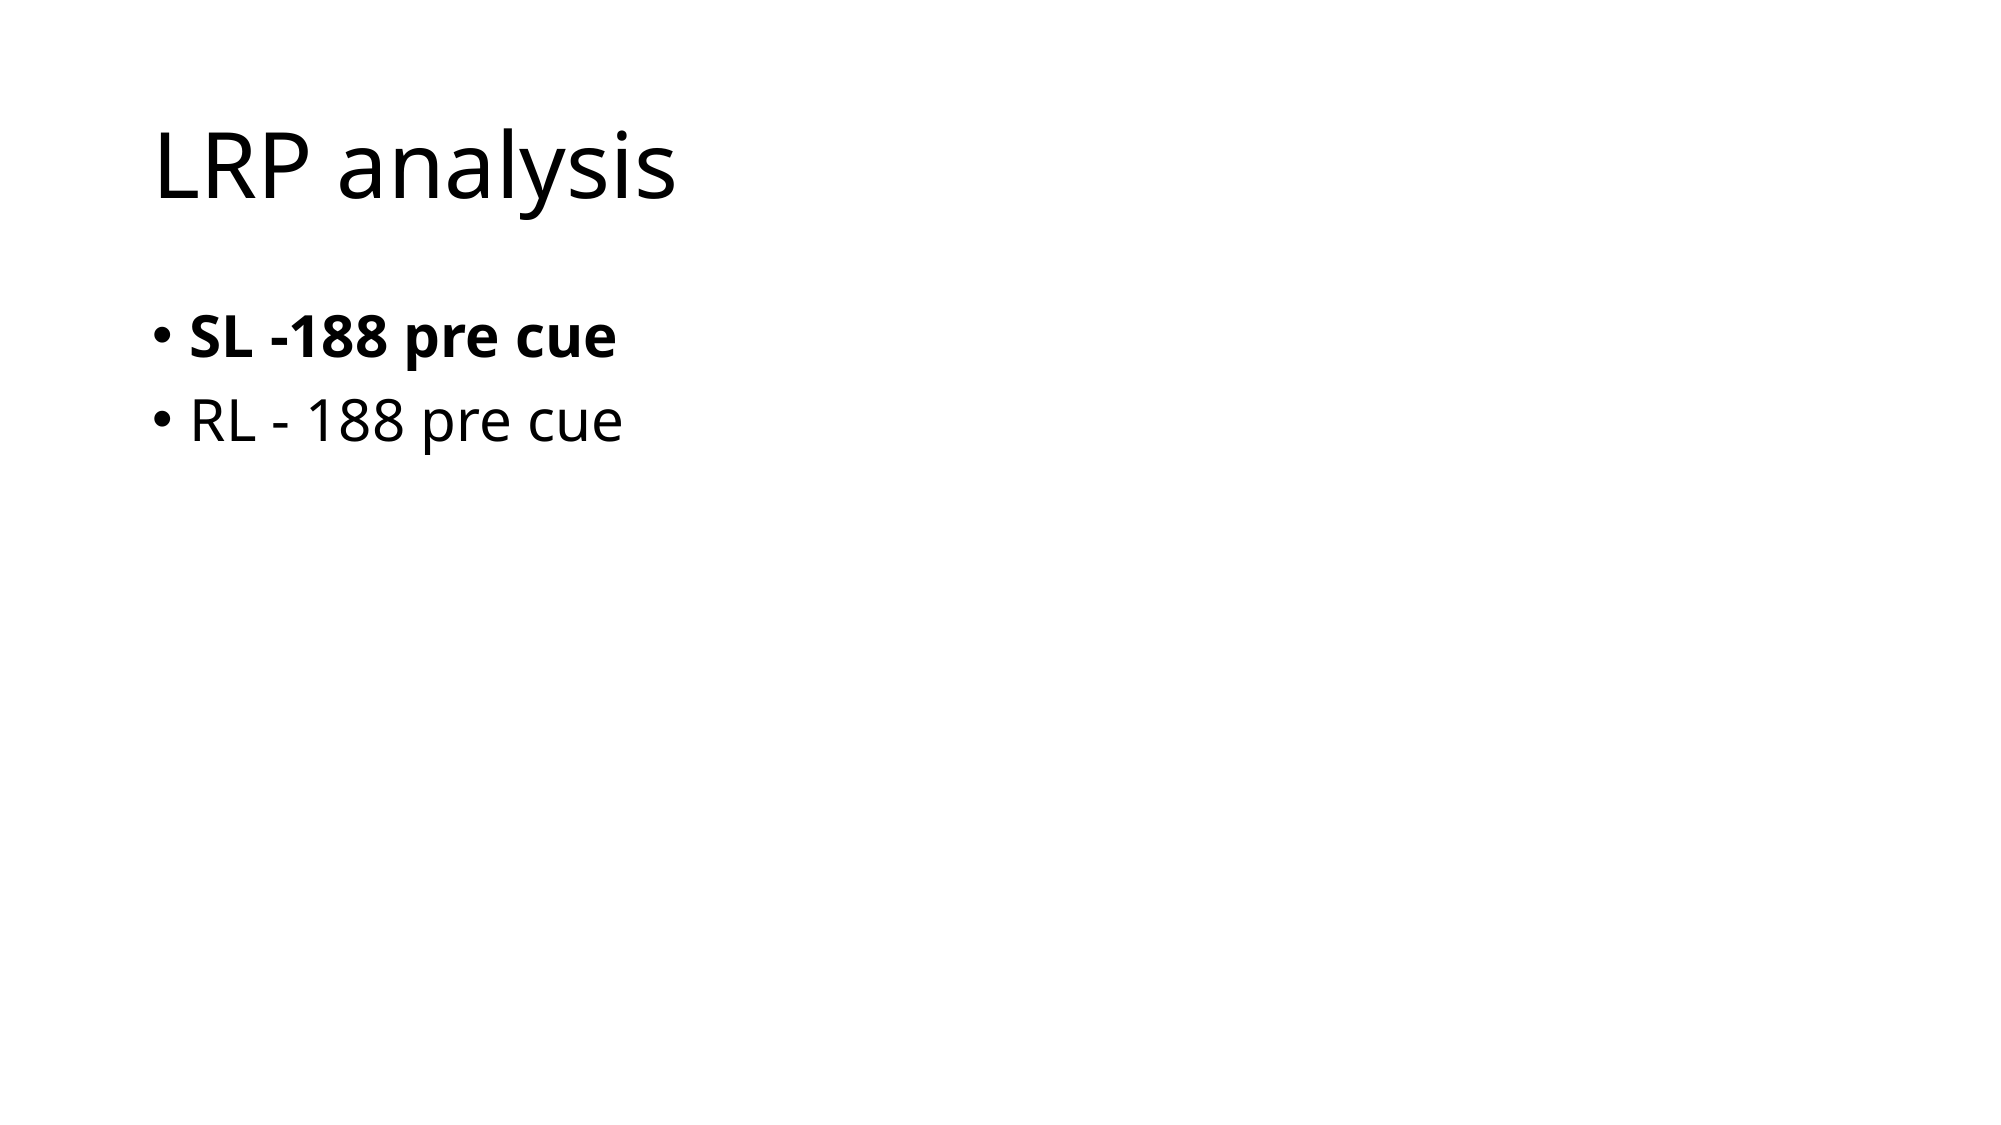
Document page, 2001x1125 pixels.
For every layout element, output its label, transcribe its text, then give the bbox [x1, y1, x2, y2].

list SL -188 pre cue RL - 188 pre cue [137, 299, 1863, 1014]
title LRP analysis [137, 59, 1863, 278]
